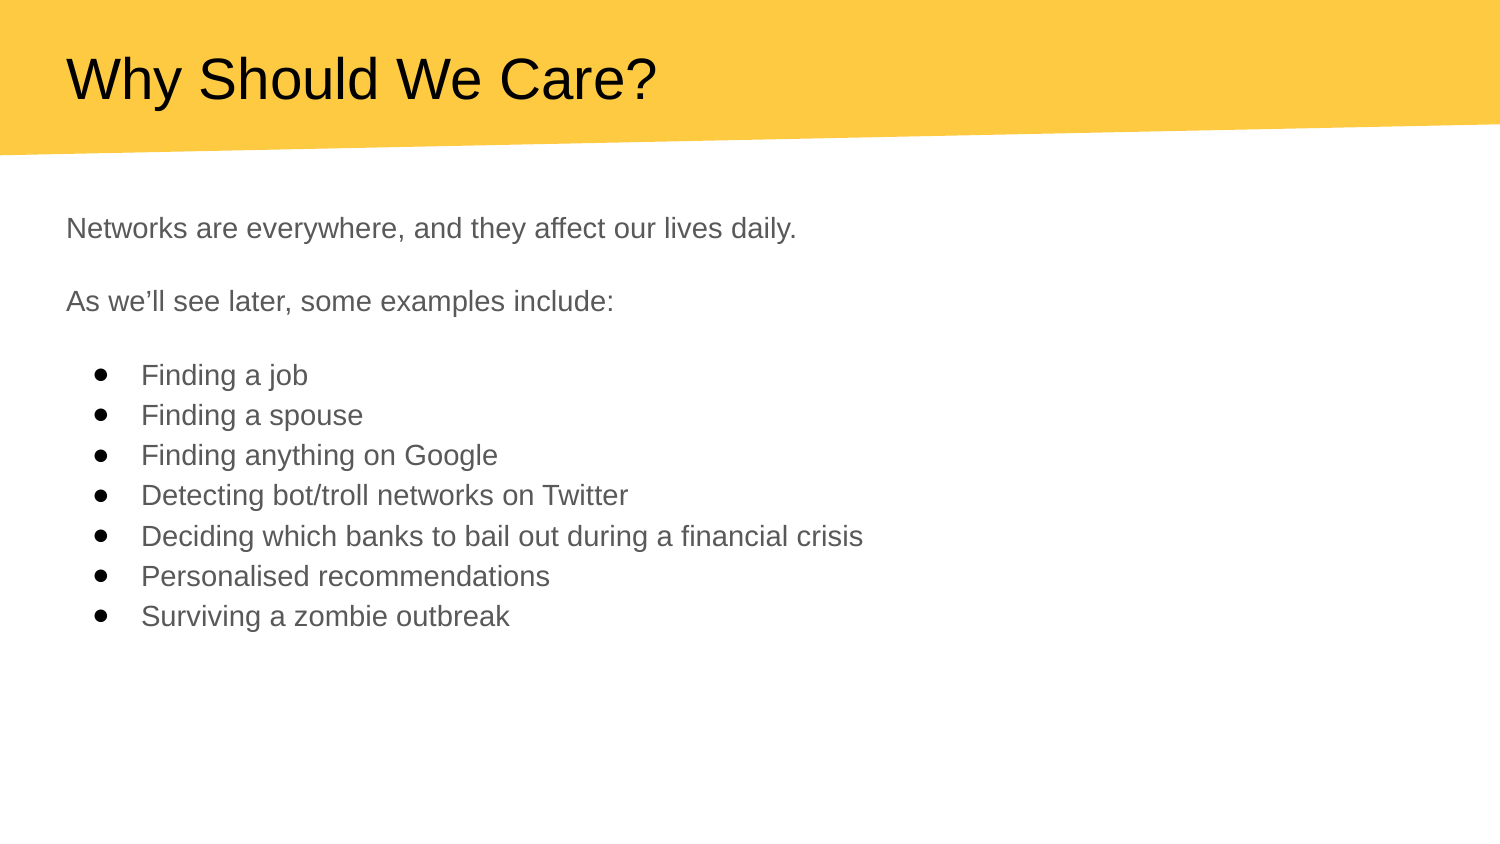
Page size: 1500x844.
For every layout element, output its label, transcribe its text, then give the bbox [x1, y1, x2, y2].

title Why Should We Care? [51, 26, 1449, 120]
list Networks are everywhere, and they affect our lives daily. As we’ll see later, some examples include: Finding a job Finding a spouse Finding anything on Google Detecting bot/troll networks on Twitter Deciding which banks to bail out during a financial crisis Personalised recommendations Surviving a zombie outbreak [51, 189, 1449, 750]
text_box [0, 0, 1500, 156]
